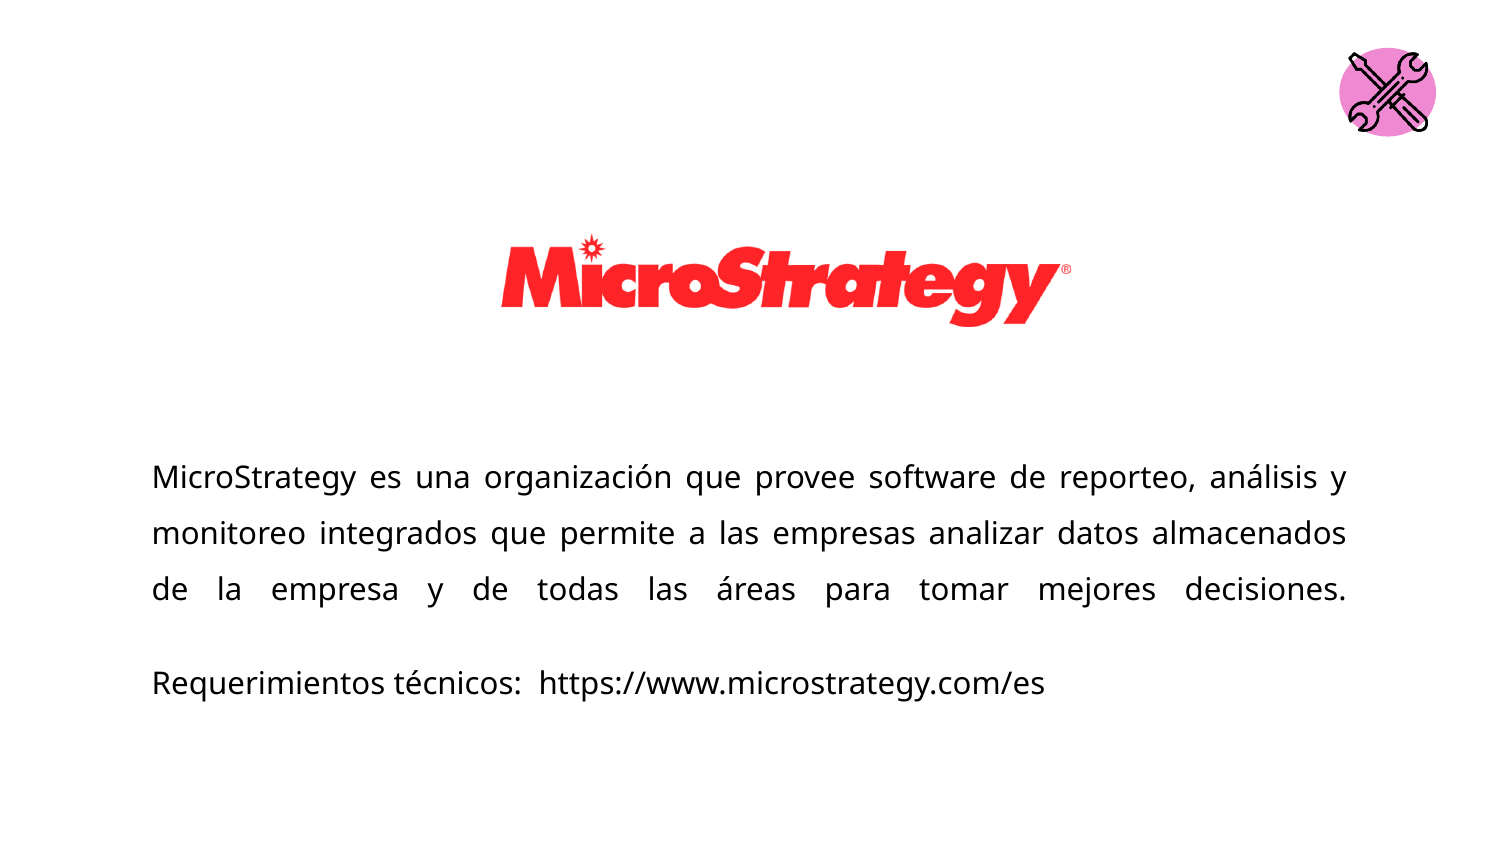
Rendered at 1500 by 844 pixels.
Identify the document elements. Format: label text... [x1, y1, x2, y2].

text_box [1432, 74, 1437, 110]
text_box MicroStrategy es una organización que provee software de reporteo, análisis y monitoreo integrados que permite a las empresas analizar datos almacenados de la empresa y de todas las áreas para tomar mejores decisiones. Requerimientos técnicos: https://www.microstrategy.com/es [136, 423, 1364, 620]
picture [475, 119, 1098, 431]
text_box [1369, 47, 1406, 51]
picture [1347, 52, 1428, 133]
